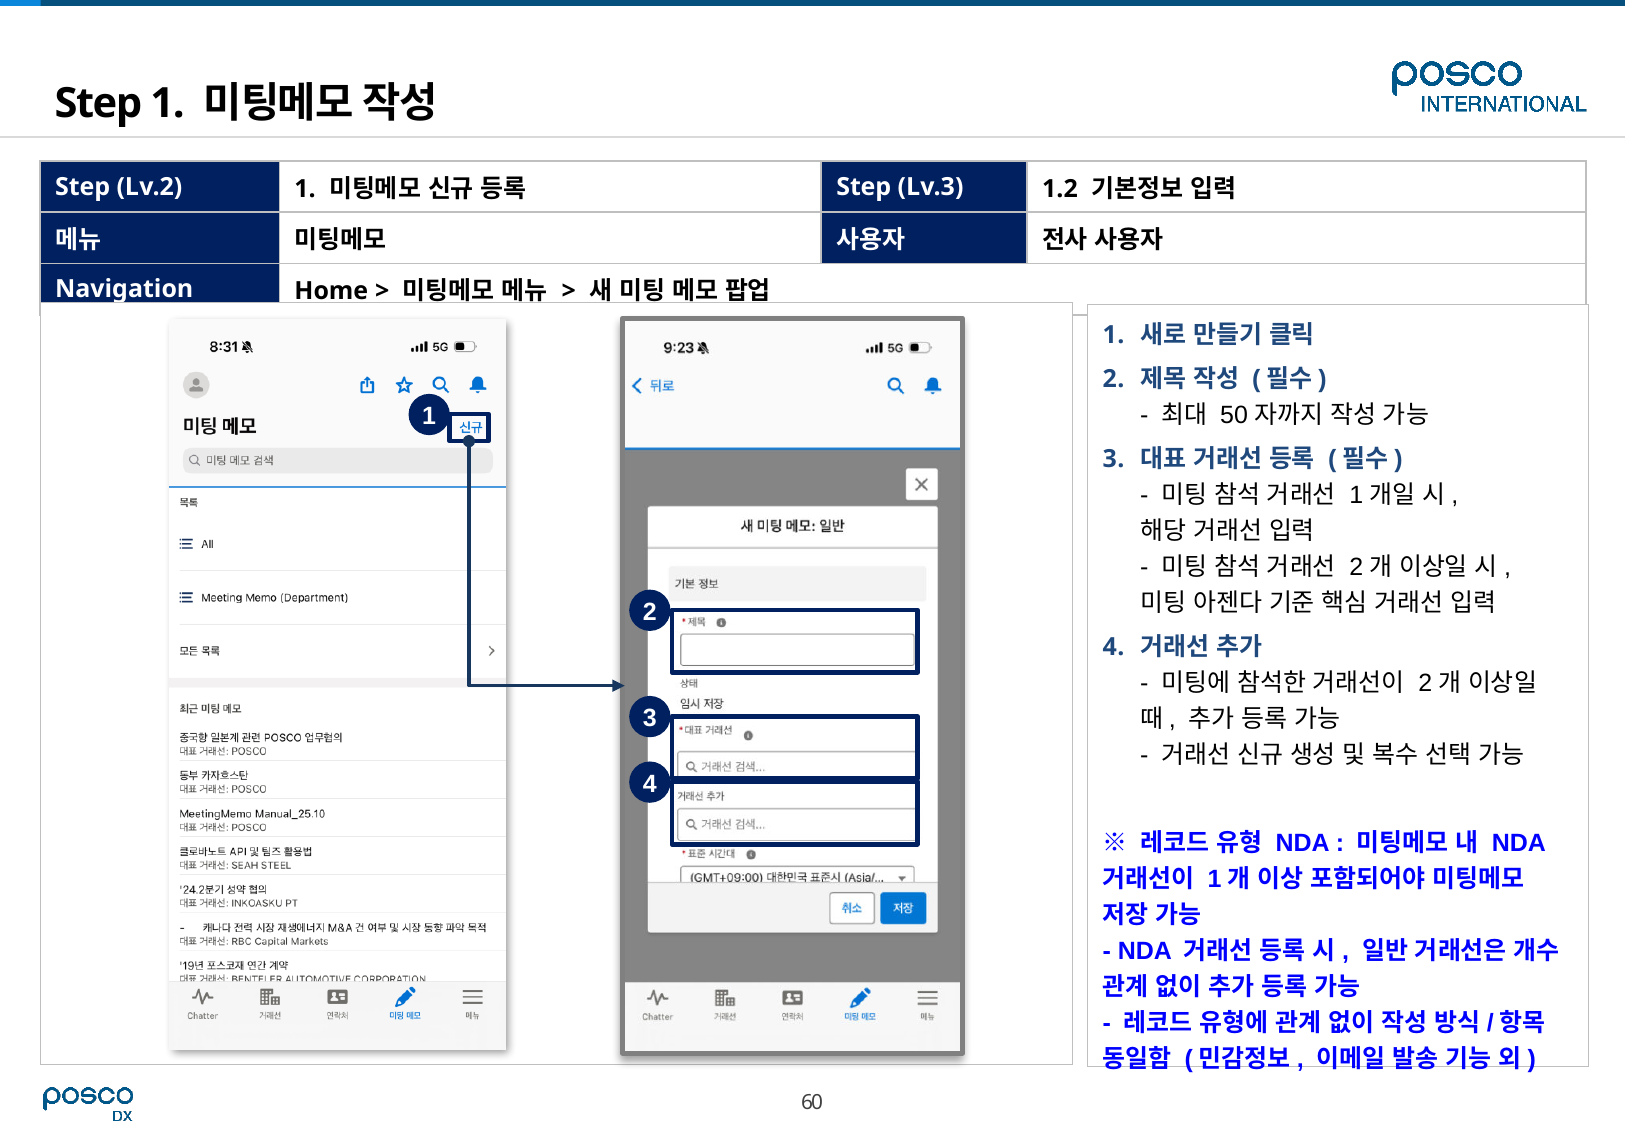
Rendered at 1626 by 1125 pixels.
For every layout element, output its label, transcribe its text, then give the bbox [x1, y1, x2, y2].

table_cell 전사 사용자 [1028, 213, 1585, 263]
table_cell Home > 미팅메모 메뉴 > 새 미팅 메모 팝업 [280, 264, 1585, 314]
table_header 1.2 기본정보 입력 [1028, 162, 1585, 211]
text_box [40, 302, 1073, 1065]
table_cell Navigation [171, 687, 512, 1057]
table_cell 미팅메모 [280, 213, 820, 263]
text_box 새로 만들기 클릭 제목 작성 (필수) - 최대 50자까지 작성 가능 대표 거래선 등록 (필수) - 미팅 참석 거래선 1개일 시, 해당 거래선 입력 - 미팅 참석 거래선 2개 이상일 시, 미팅 아젠다 기준 핵심 거래선 입력 거래선 추가 - 미팅에 참석한 거래선이 2개 이상일 때, 추가 등록 가능 - 거래선 신규 생성 및 복수 선택 가능 ※ 레코드 유형 NDA : 미팅메모 내 NDA 거래선이 1개 이상 포함되어야 미팅메모 저장 가능 - NDA 거래선 등록 시, 일반 거래선은 개수 관계 없이 추가 등록 가능 - 레코드 유형에 관계 없이 작성 방식/항목 동일함 (민감정보, 이메일 발송 기능 외) [1087, 304, 1589, 1067]
picture [0, 0, 41, 6]
picture [1391, 59, 1587, 113]
table_cell 사용자 [822, 213, 1026, 263]
picture [624, 320, 961, 1051]
table_header Step (Lv.2) [41, 162, 279, 211]
table_cell Navigation [41, 264, 279, 302]
picture [43, 1087, 133, 1121]
table_header 1. 미팅메모 신규 등록 [280, 162, 820, 211]
picture [169, 319, 506, 1050]
table_header Step (Lv.3) [822, 162, 1026, 211]
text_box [424, 485, 670, 642]
text_box Step 1. 미팅메모 작성 [39, 68, 685, 115]
table_cell 메뉴 [41, 213, 279, 263]
